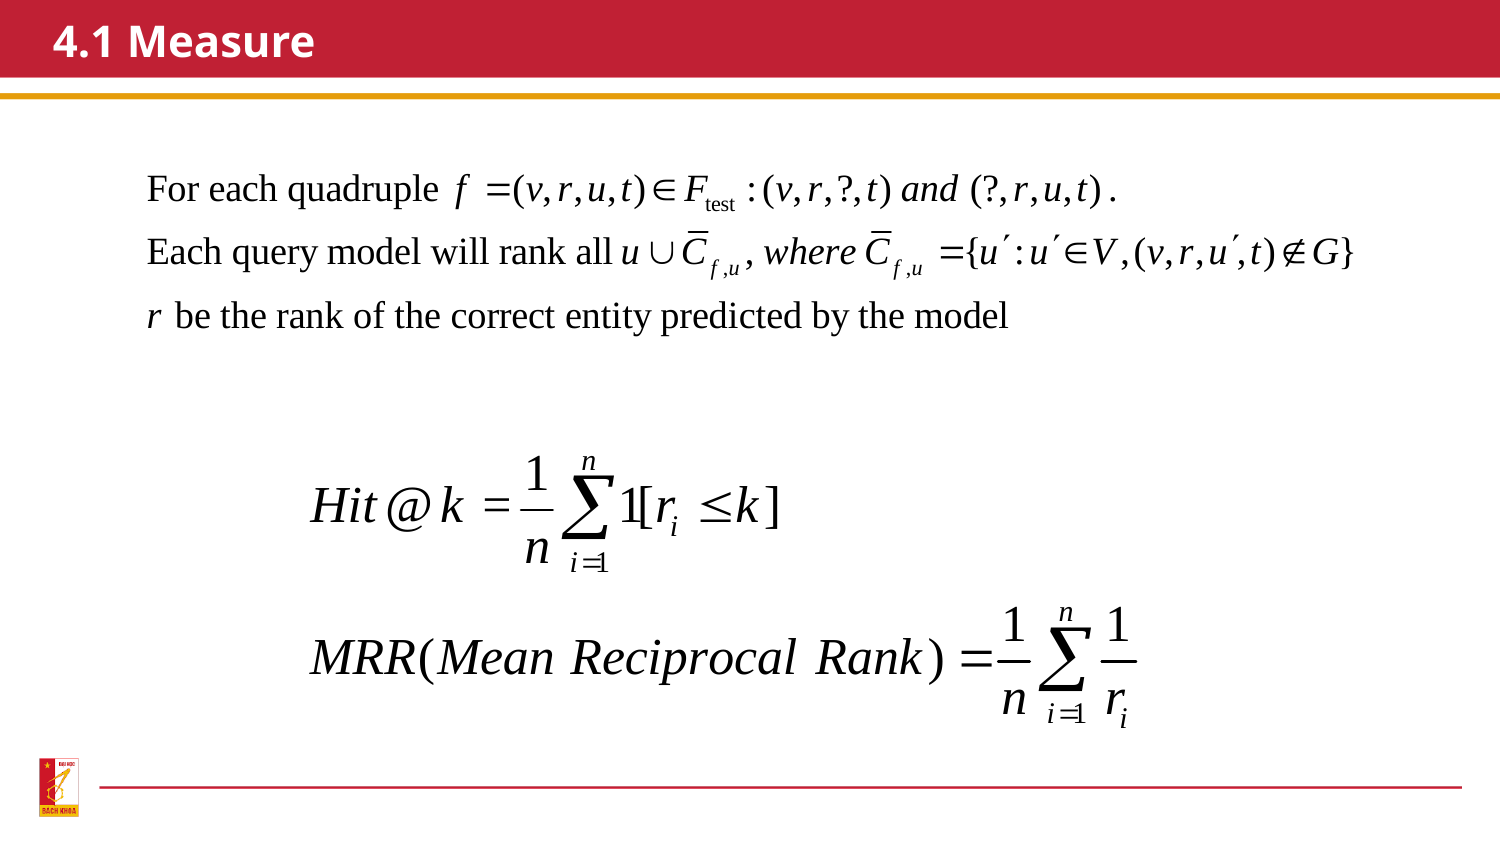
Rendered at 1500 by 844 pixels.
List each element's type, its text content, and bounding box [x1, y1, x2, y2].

picture [0, 0, 1500, 844]
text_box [300, 436, 1147, 741]
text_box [140, 165, 1360, 345]
title 4.1 Measure [41, 13, 1459, 68]
